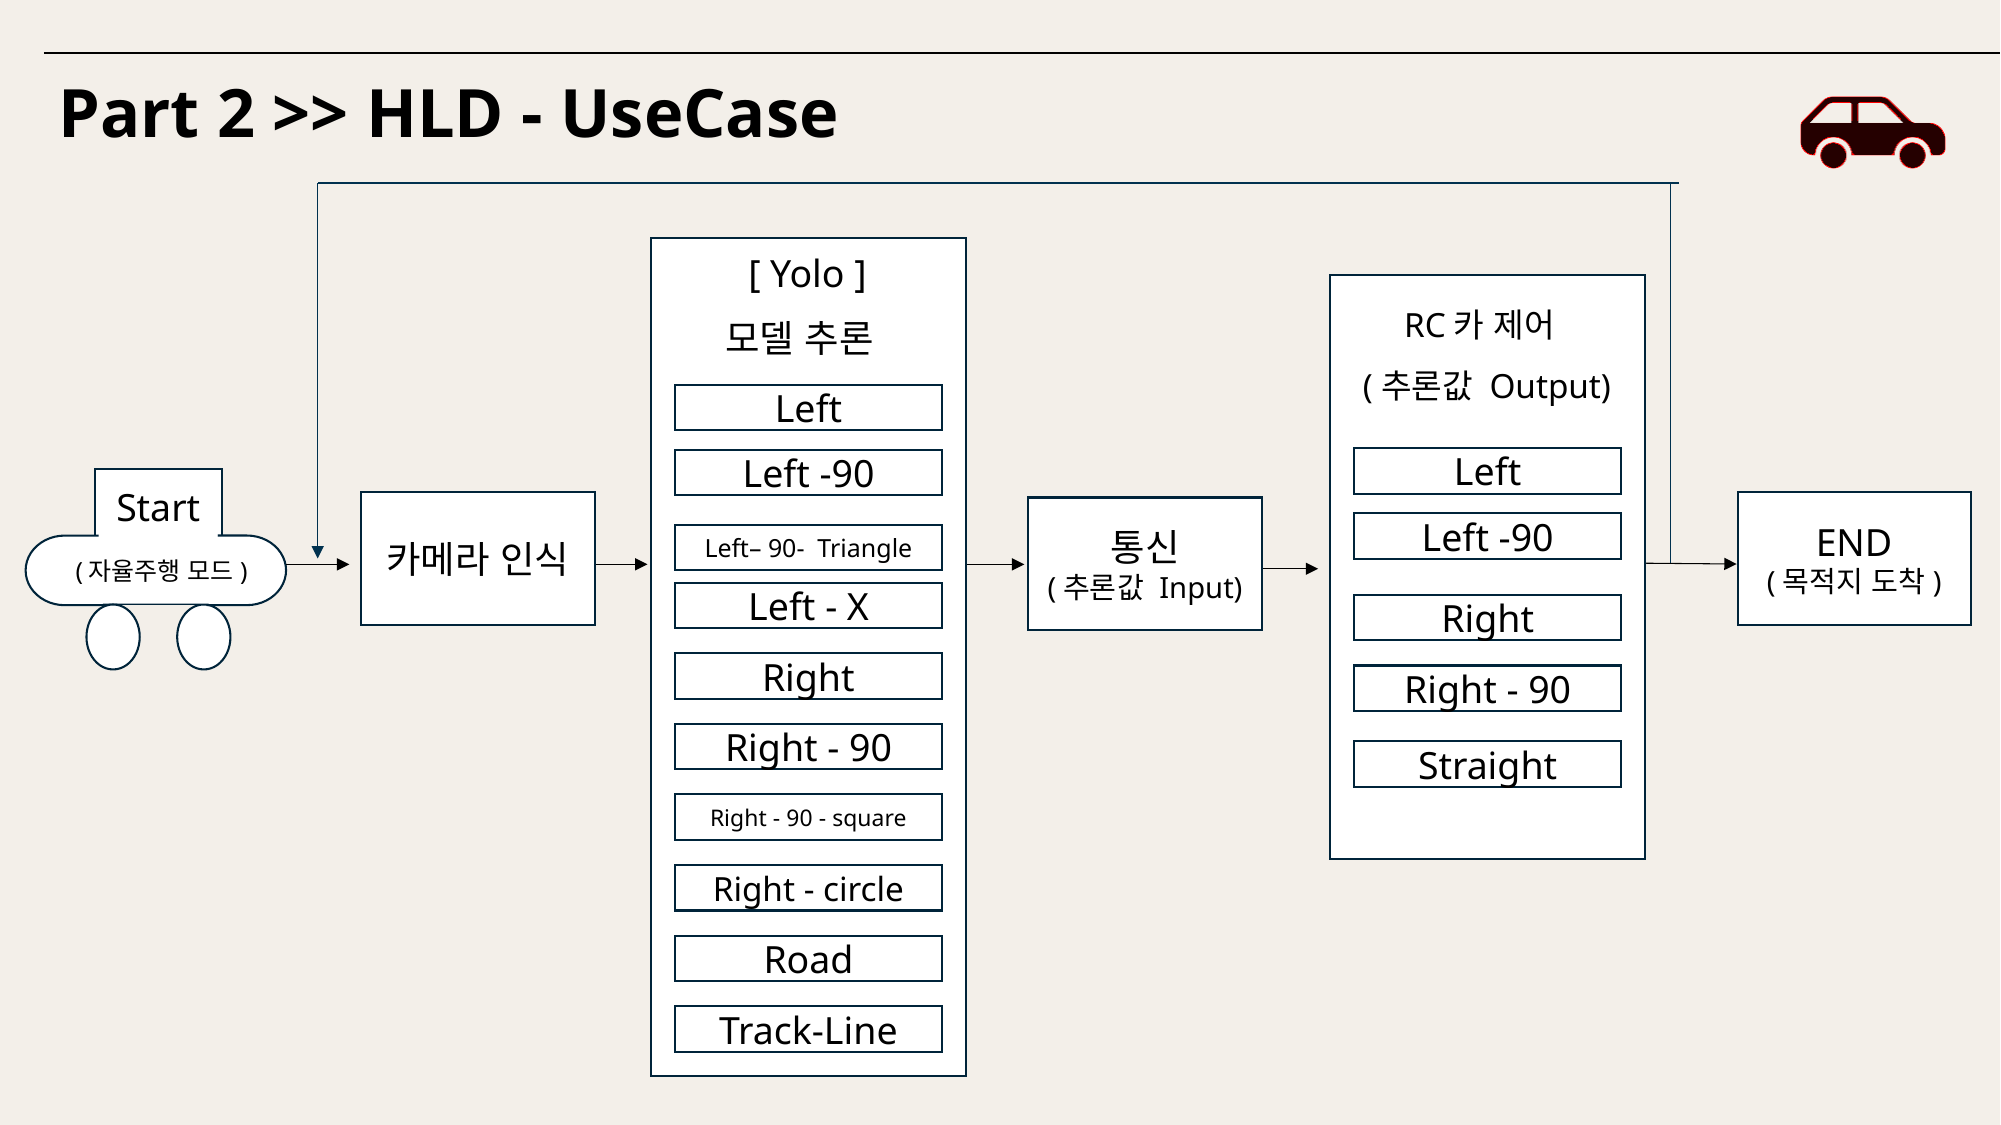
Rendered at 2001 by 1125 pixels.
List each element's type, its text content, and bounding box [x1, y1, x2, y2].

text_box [650, 237, 967, 1076]
text_box Part 2 >> HLD - UseCase [43, 63, 1319, 159]
picture [1794, 54, 1952, 211]
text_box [25, 468, 287, 670]
text_box 카메라 인식 [360, 491, 596, 626]
text_box END (목적지 도착) [1737, 491, 1972, 626]
text_box 통신 (추론값 Input) [1027, 496, 1263, 631]
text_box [1330, 275, 1646, 860]
